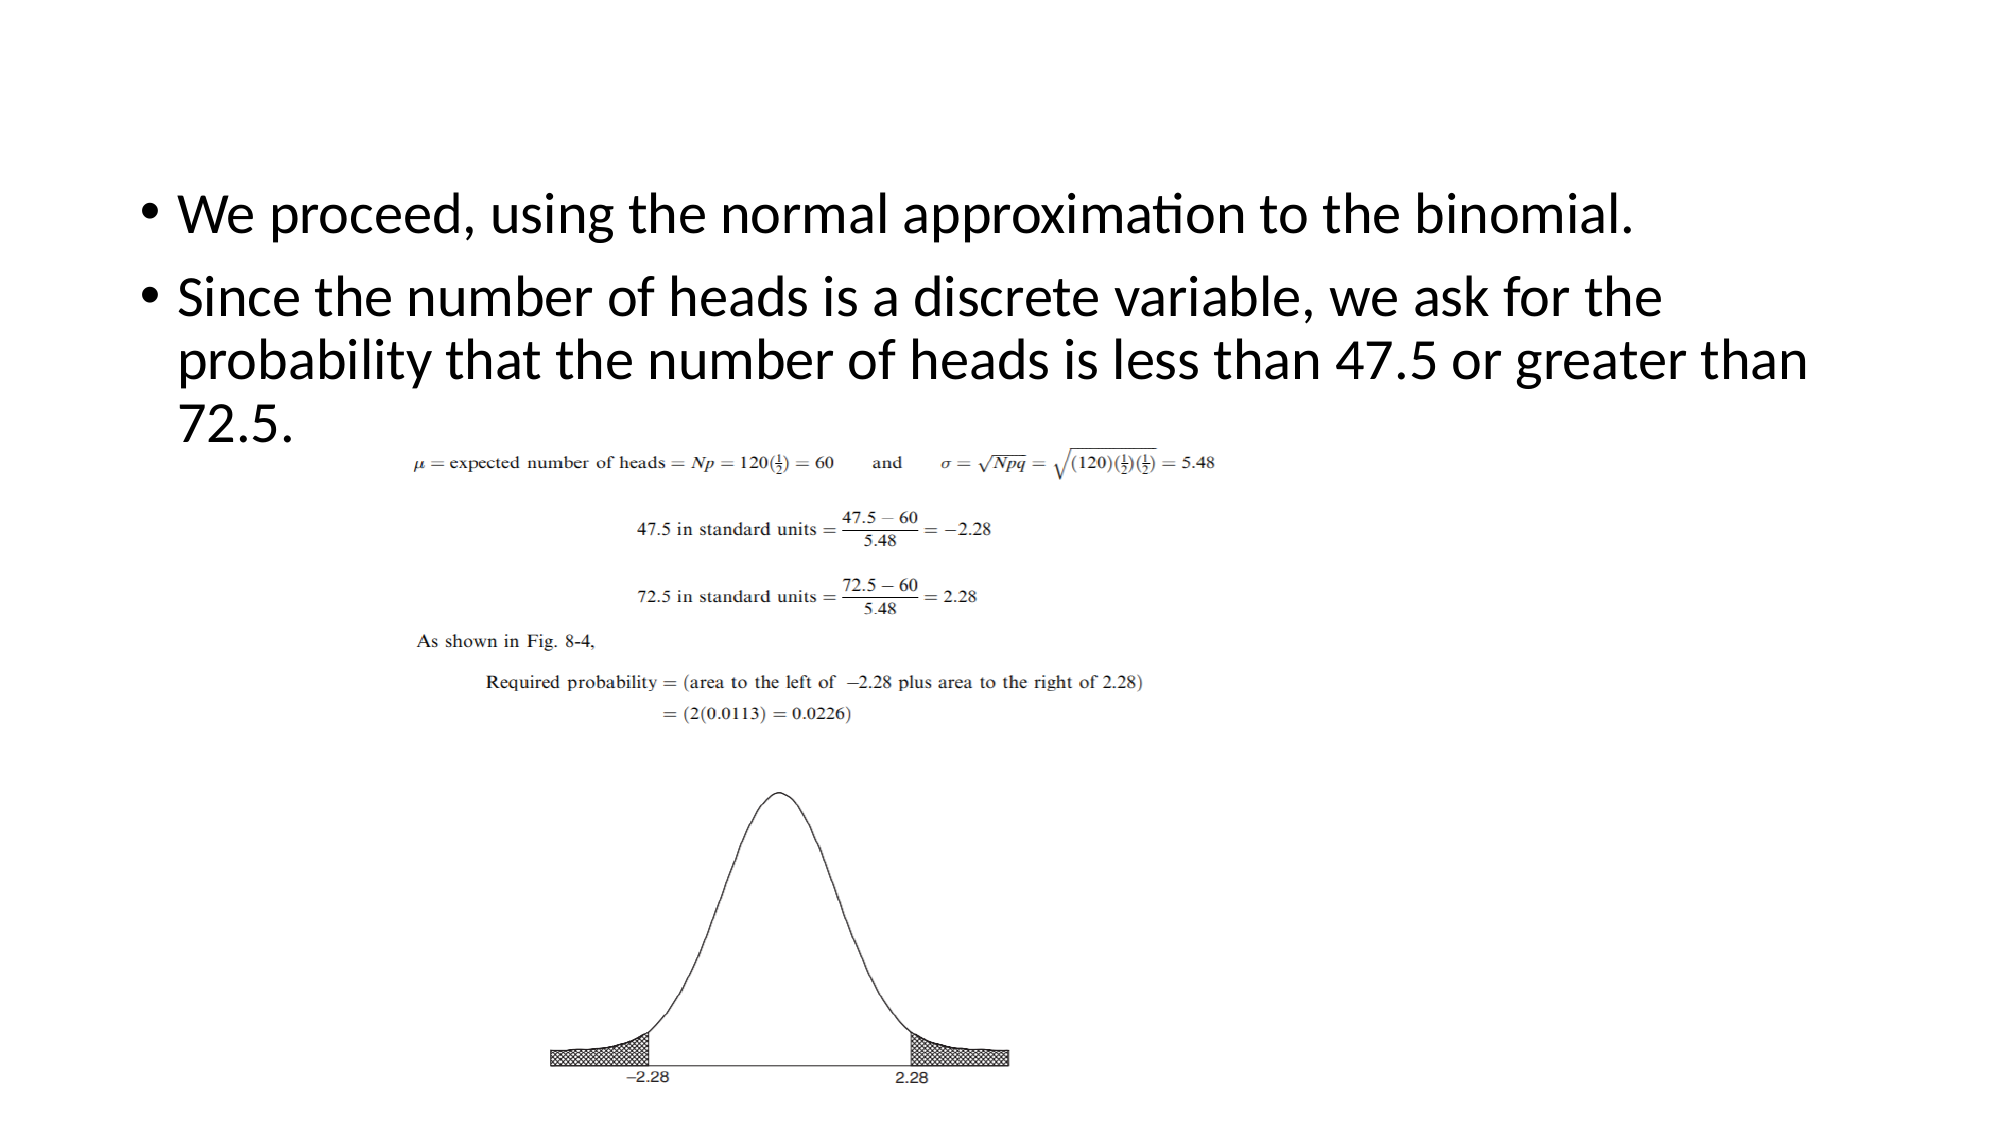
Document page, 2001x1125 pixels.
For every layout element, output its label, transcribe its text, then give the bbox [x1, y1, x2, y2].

picture [388, 442, 1219, 1091]
list We proceed, using the normal approximation to the binomial. Since the number of heads is a discrete variable, we ask for the probability that the number of heads is less than 47.5 or greater than 72.5. [124, 175, 1863, 469]
